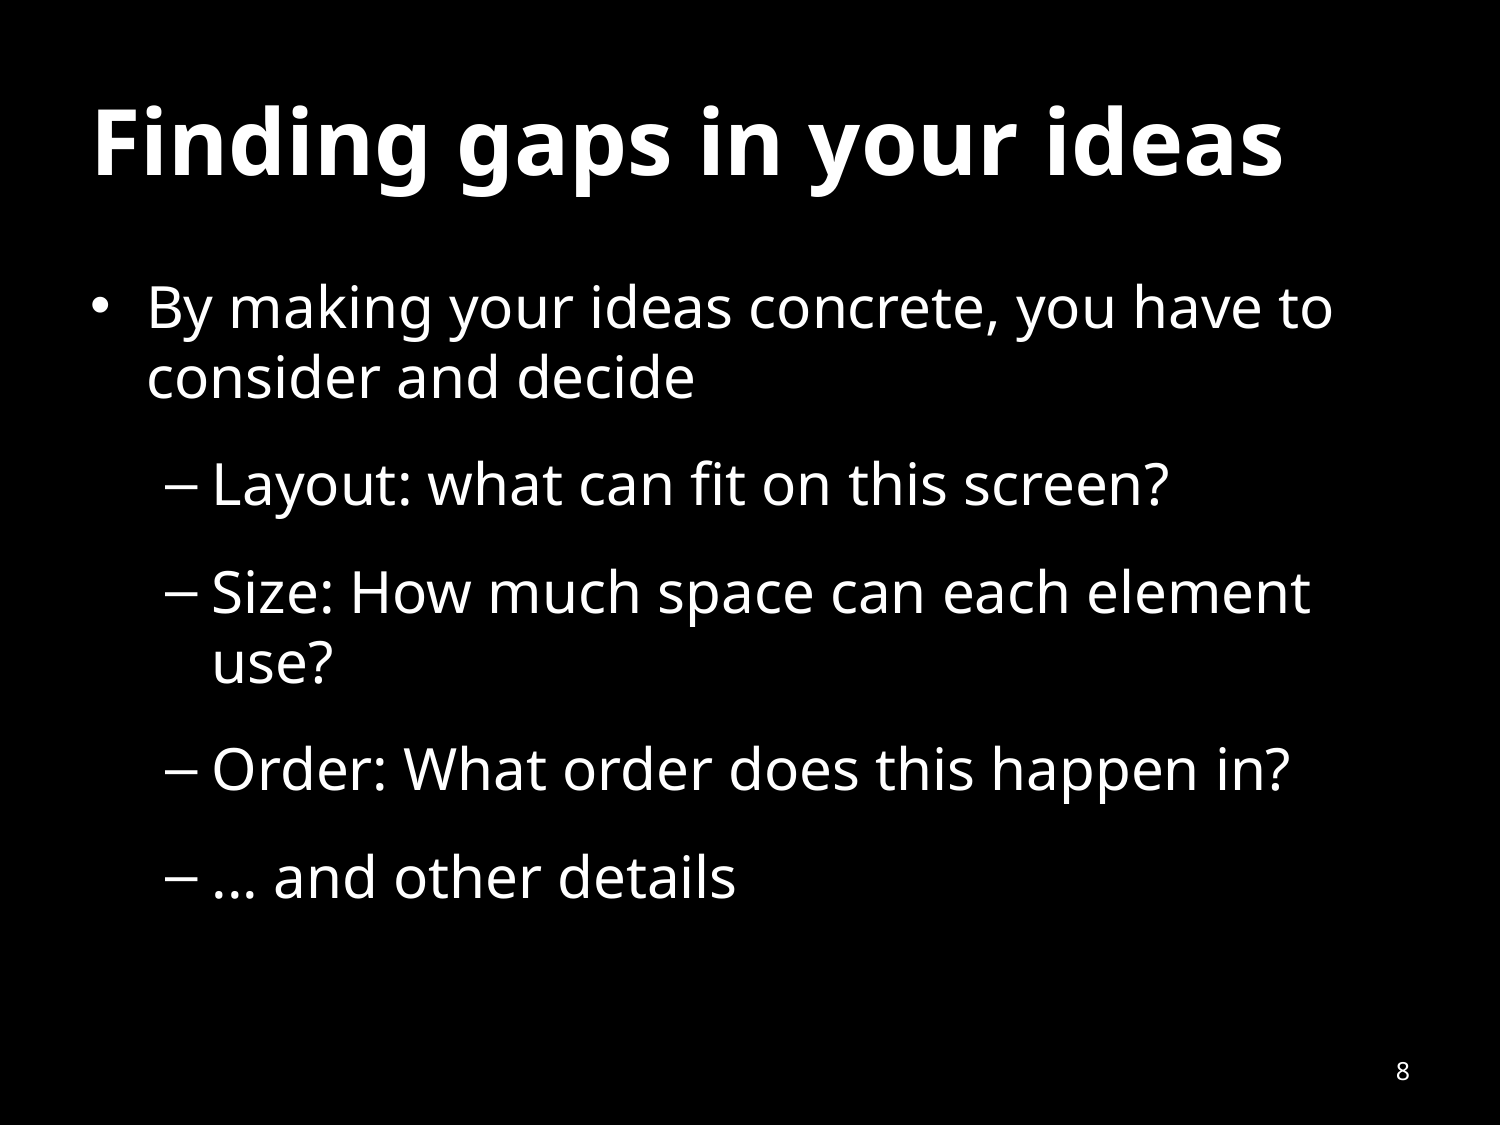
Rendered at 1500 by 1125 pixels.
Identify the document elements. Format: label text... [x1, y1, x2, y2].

list By making your ideas concrete, you have to consider and decide Layout: what can fit on this screen? Size: How much space can each element use? Order: What order does this happen in? ... and other details [75, 262, 1425, 1005]
slide_number 8 [1074, 1042, 1425, 1103]
title Finding gaps in your ideas [75, 45, 1425, 233]
